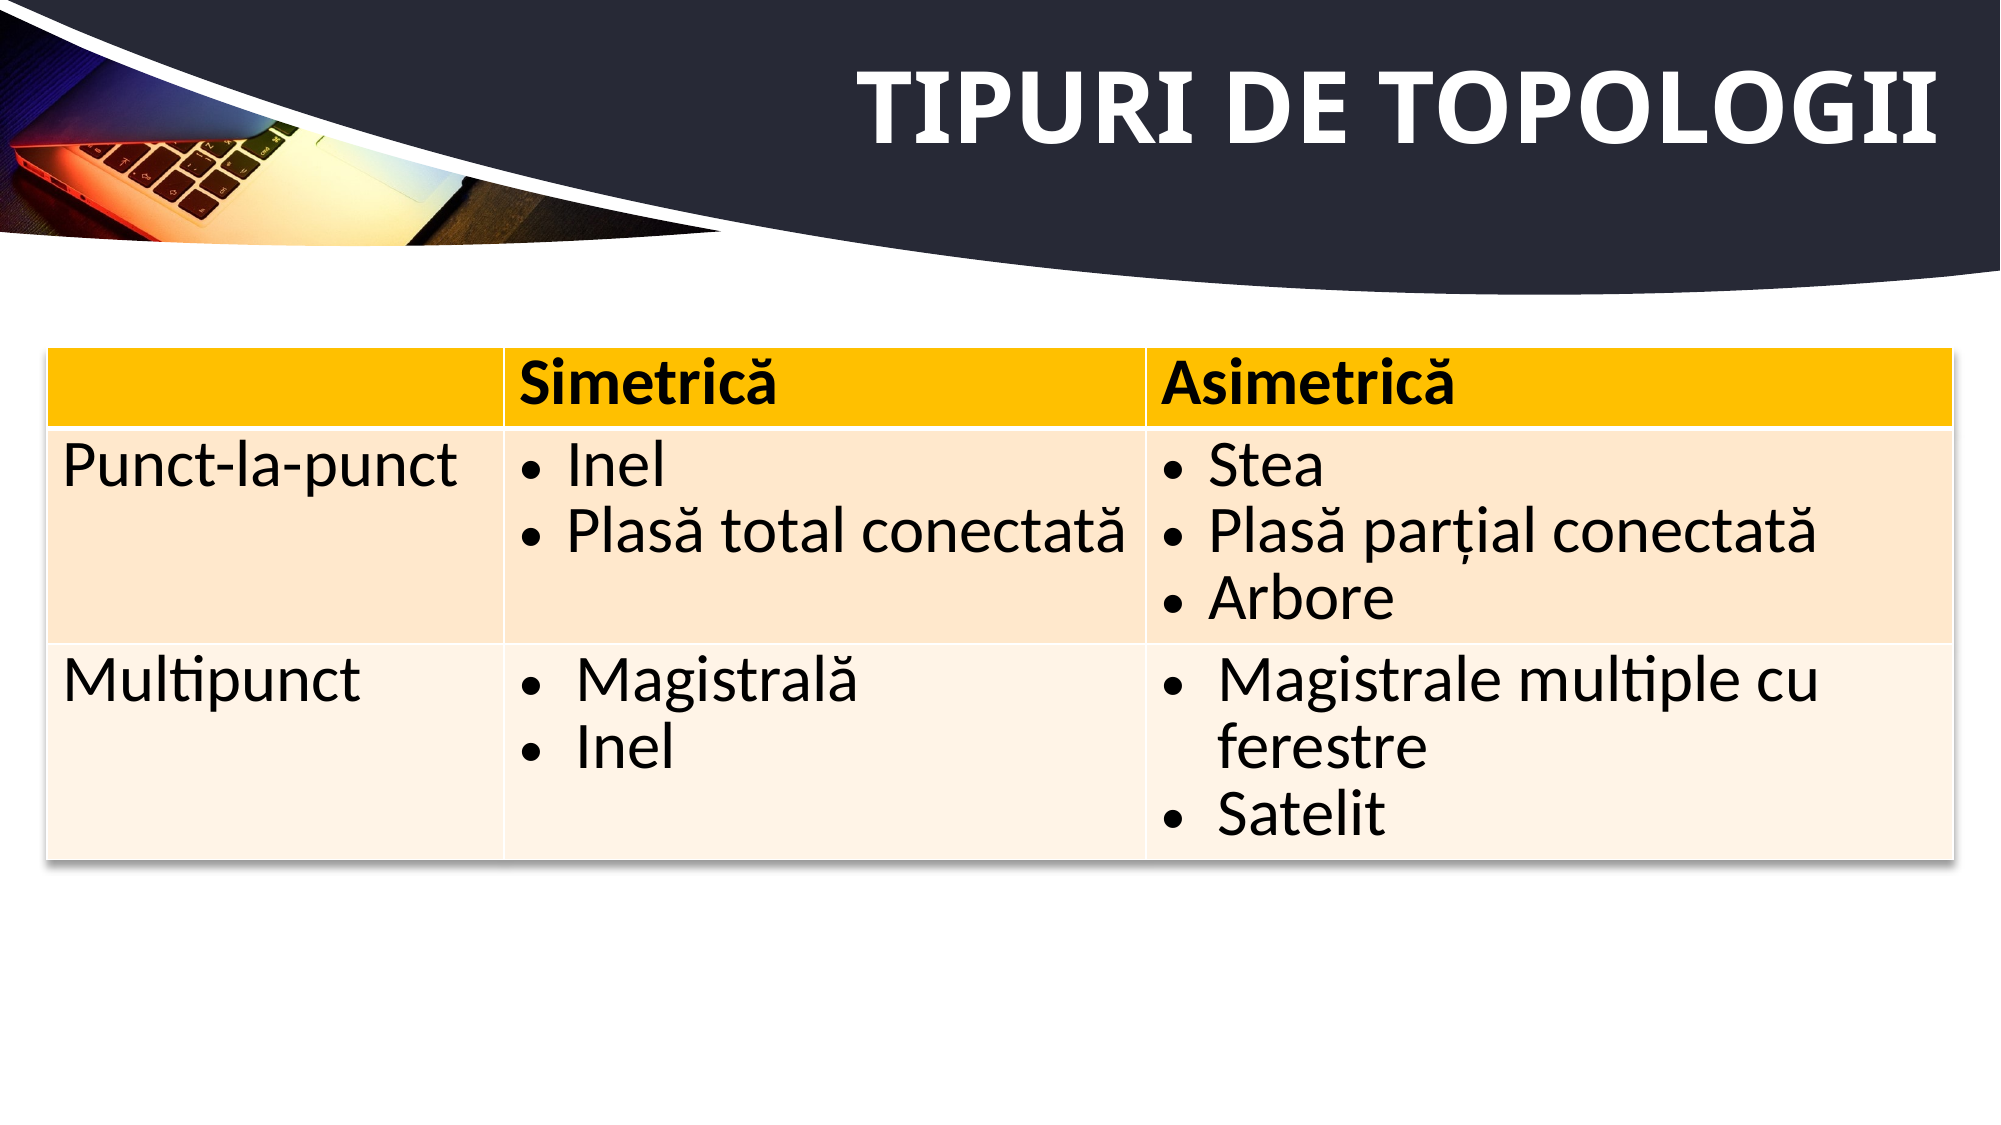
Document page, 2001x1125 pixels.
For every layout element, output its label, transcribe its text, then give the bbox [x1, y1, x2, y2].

title Tipuri de topologii [137, 2, 2000, 220]
table_cell Magistrală Inel [505, 645, 1145, 859]
table_cell Magistrale multiple cu ferestre Satelit [1147, 645, 1952, 859]
table_header [48, 348, 503, 426]
table_header Simetrică [505, 348, 1145, 426]
table_header Asimetrică [1147, 348, 1952, 426]
table_cell Inel Plasă total conectată [505, 431, 1145, 643]
picture [0, 9, 722, 247]
table_cell Punct-la-punct [48, 431, 503, 643]
table_cell Multipunct [48, 645, 503, 859]
table_cell Stea Plasă parțial conectată Arbore [1147, 431, 1952, 643]
